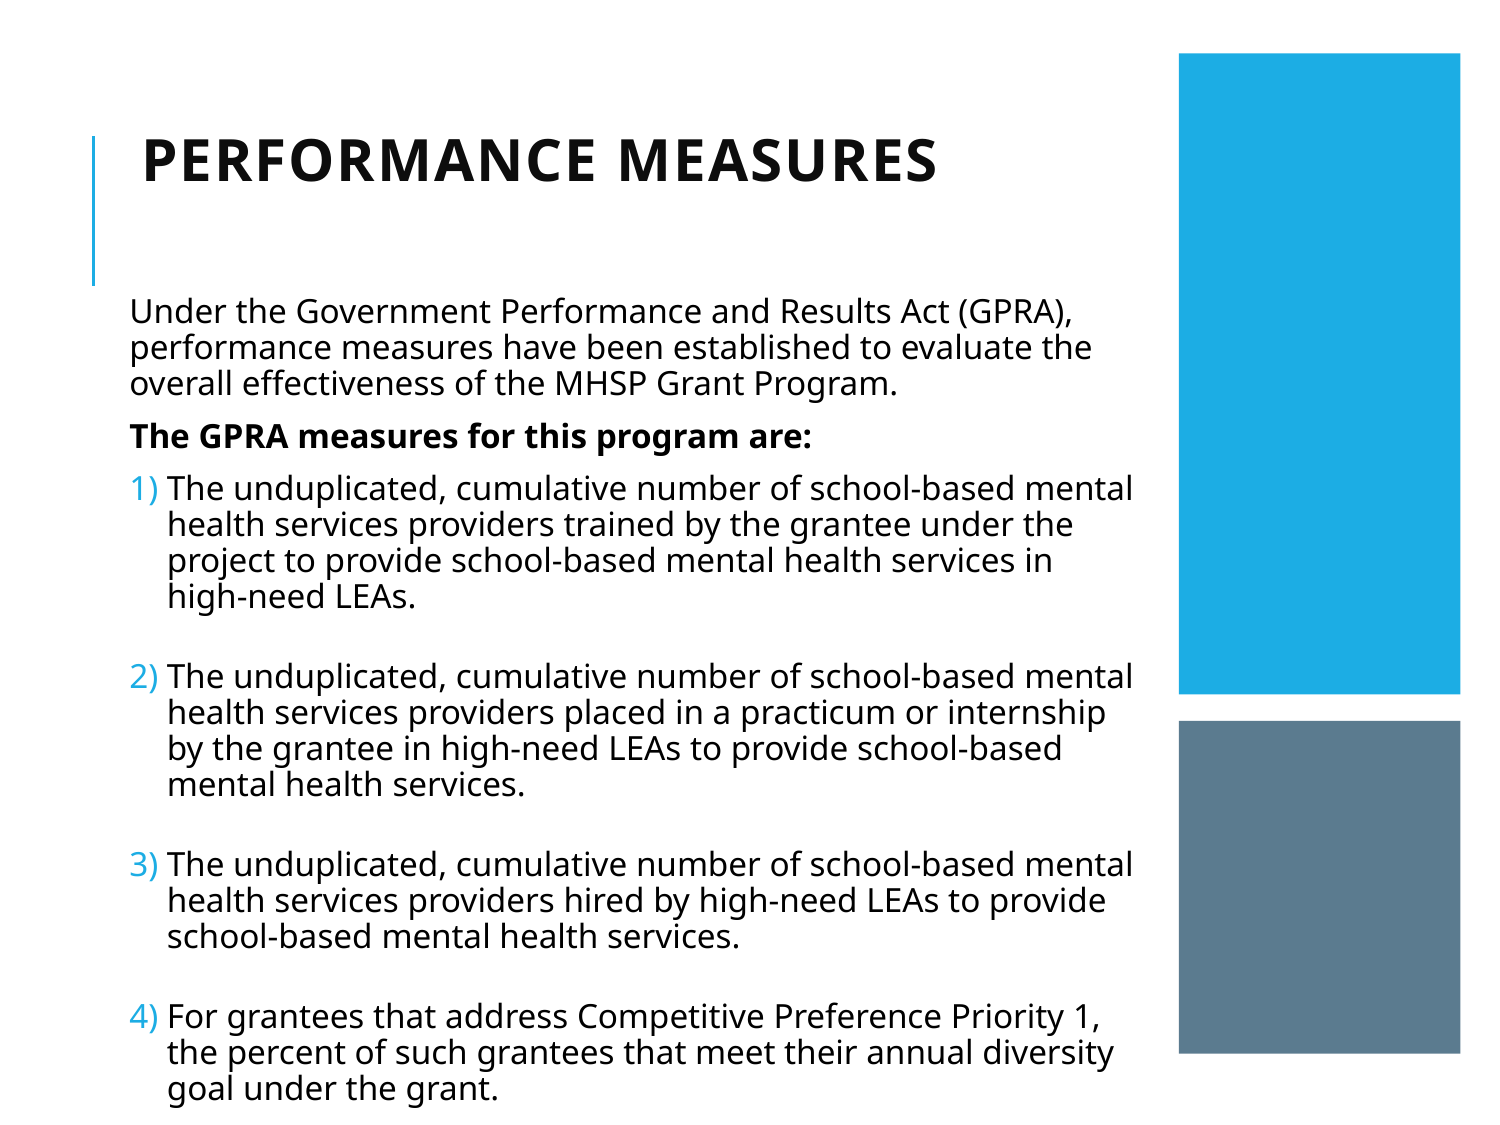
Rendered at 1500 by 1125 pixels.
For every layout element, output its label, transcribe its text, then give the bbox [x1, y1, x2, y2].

list Under the Government Performance and Results Act (GPRA), performance measures have been established to evaluate the overall effectiveness of the MHSP Grant Program. The GPRA measures for this program are: The unduplicated, cumulative number of school-based mental health services providers trained by the grantee under the project to provide school-based mental health services in high-need LEAs. The unduplicated, cumulative number of school-based mental health services providers placed in a practicum or internship by the grantee in high-need LEAs to provide school-based mental health services. The unduplicated, cumulative number of school-based mental health services providers hired by high-need LEAs to provide school-based mental health services. For grantees that address Competitive Preference Priority 1, the percent of such grantees that meet their annual diversity goal under the grant. [121, 287, 1146, 948]
text_box [1178, 52, 1462, 696]
text_box [1178, 720, 1462, 1055]
title PERFORMANCE MEASURES [126, 41, 1113, 287]
